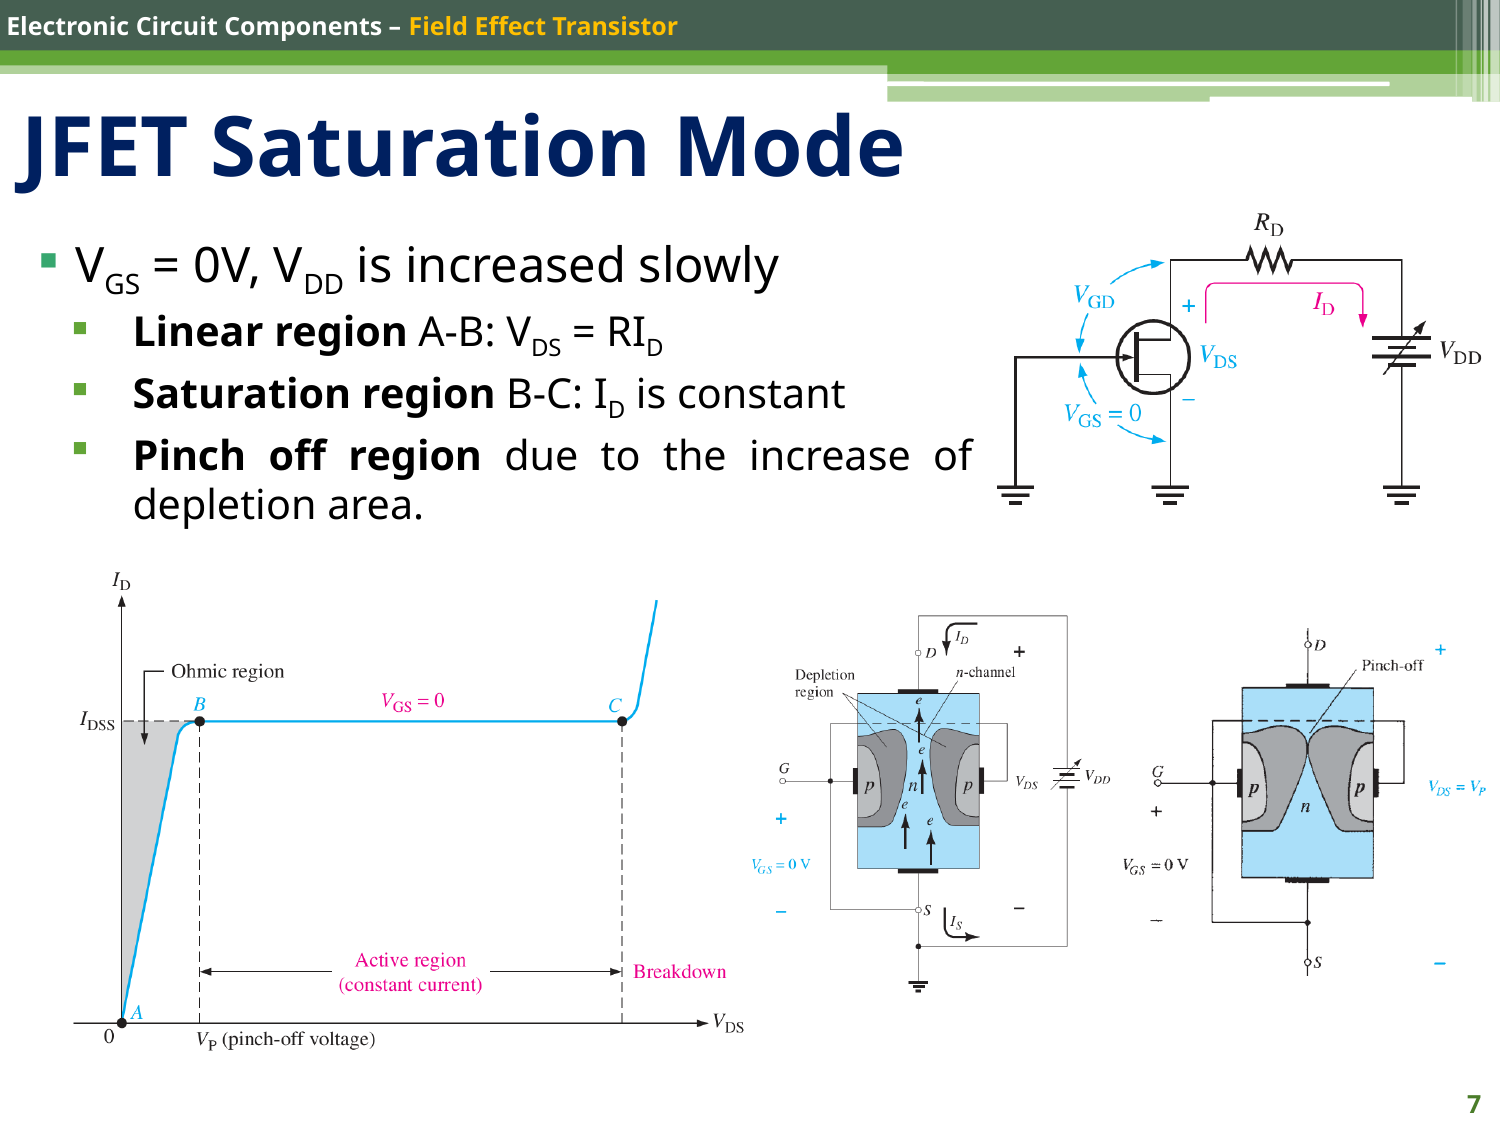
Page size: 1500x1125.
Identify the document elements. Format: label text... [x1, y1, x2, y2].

picture [70, 566, 1111, 1056]
picture [1117, 628, 1500, 976]
picture [990, 208, 1493, 514]
list VGS = 0V, VDD is increased slowly Linear region A-B: VDS = RID Saturation region B-C: ID is constant Pinch off region due to the increase of depletion area. [6, 225, 988, 538]
title JFET Saturation Mode [6, 77, 1485, 209]
